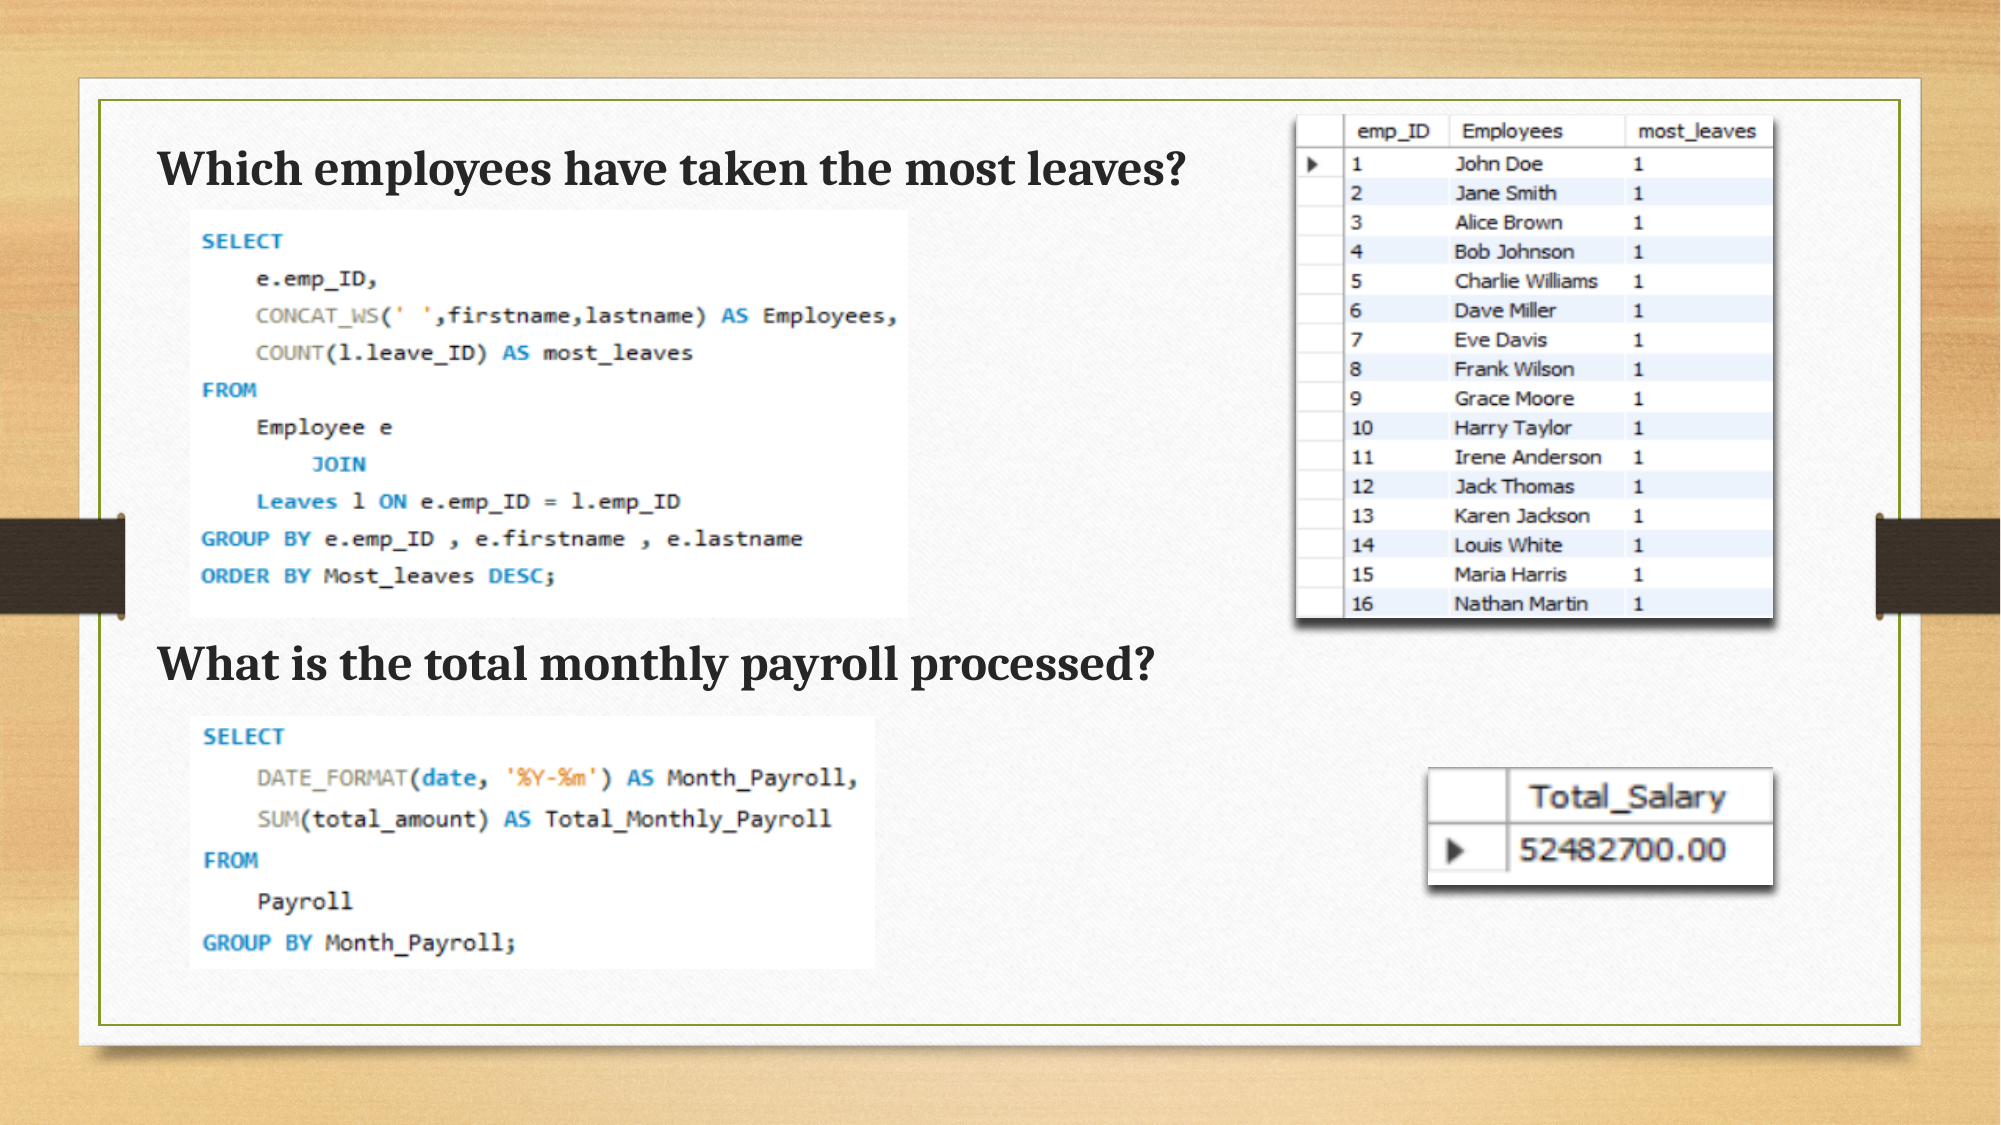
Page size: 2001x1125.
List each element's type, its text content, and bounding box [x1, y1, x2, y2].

list Which employees have taken the most leaves? What is the total monthly payroll processed? [142, 127, 1858, 1011]
picture [0, 0, 2001, 1125]
